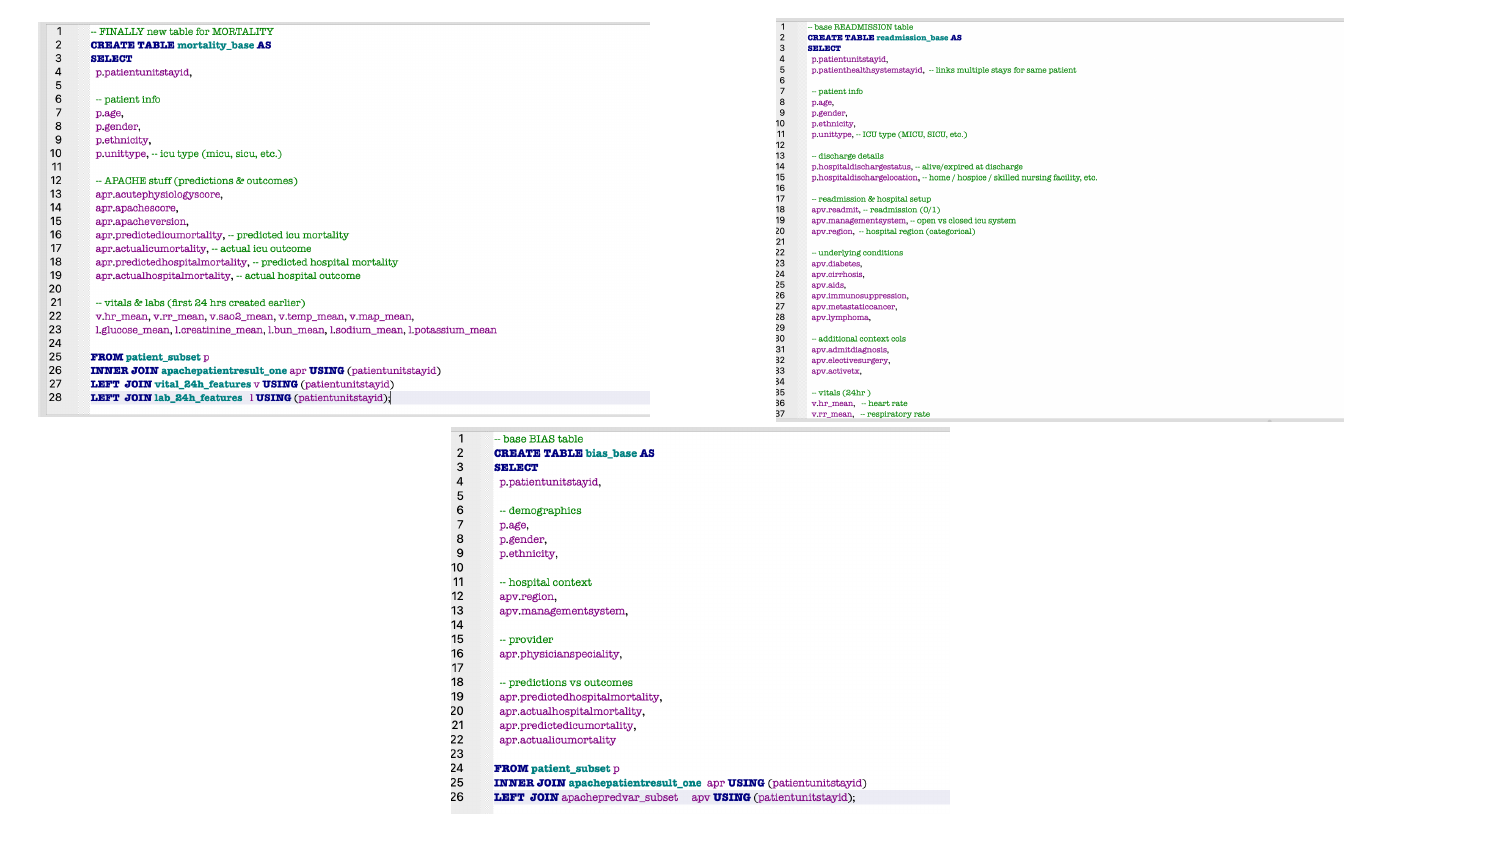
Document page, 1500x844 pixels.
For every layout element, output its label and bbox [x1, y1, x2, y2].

picture [776, 18, 1344, 422]
picture [38, 22, 650, 418]
picture [451, 427, 951, 815]
